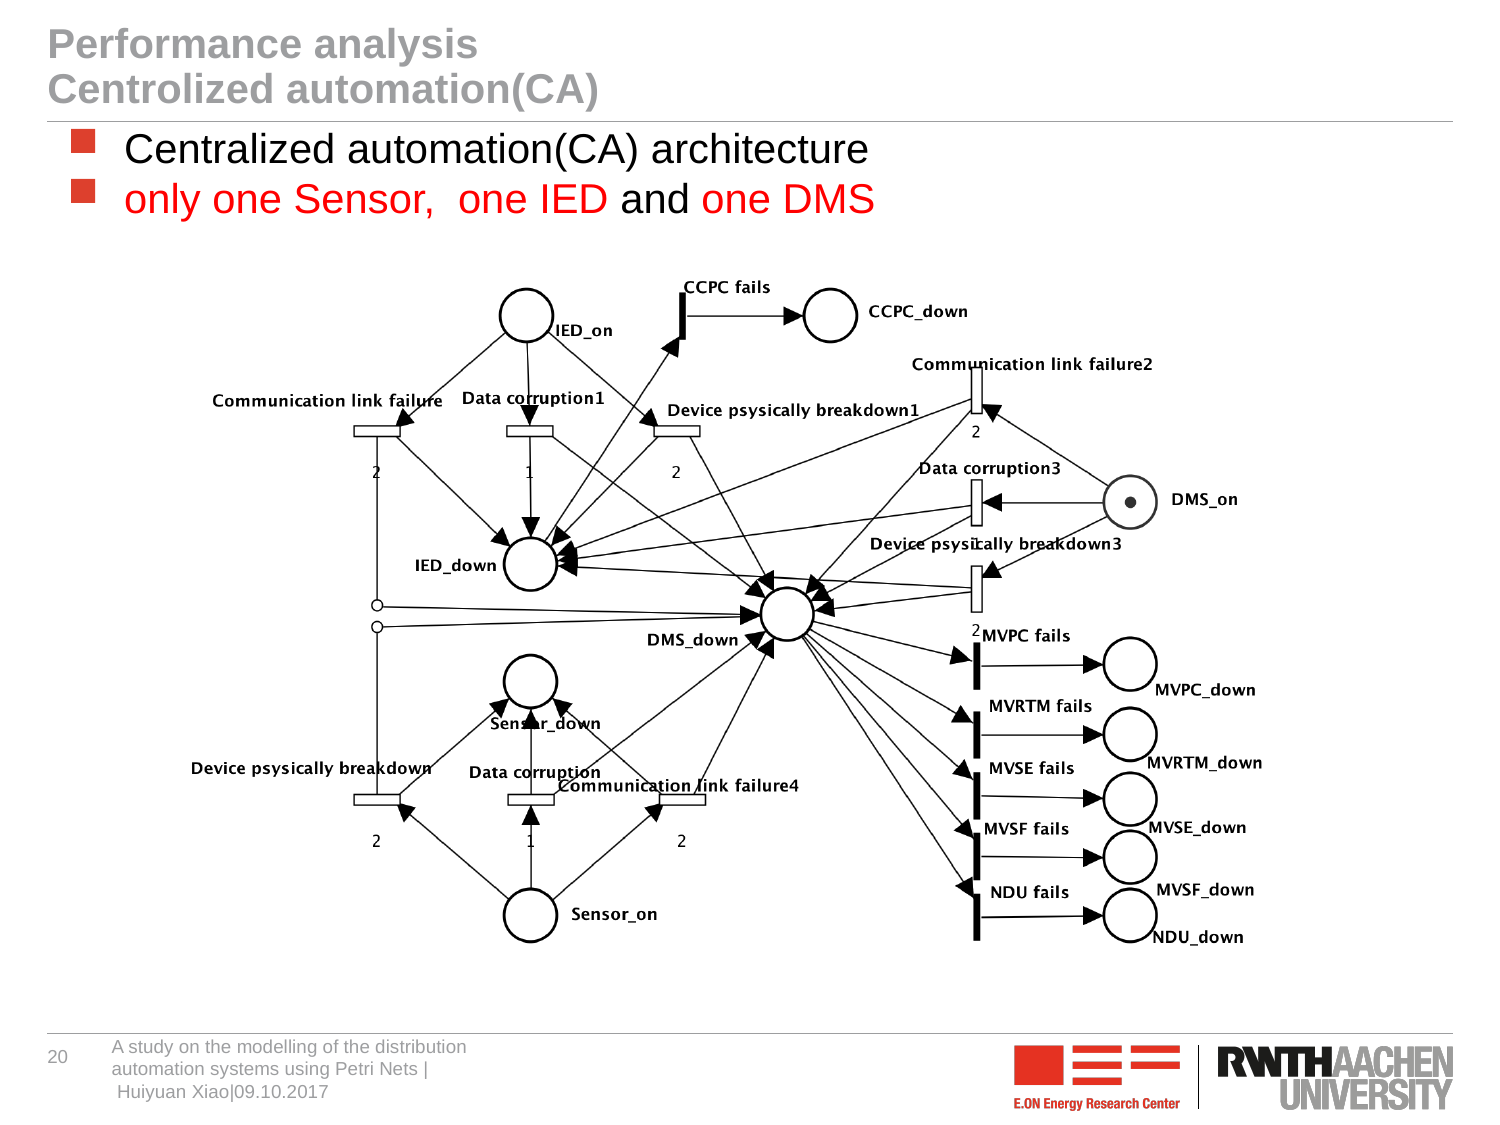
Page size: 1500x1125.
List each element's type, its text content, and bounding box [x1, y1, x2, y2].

list Centralized automation(CA) architecture only one Sensor, one IED and one DMS [67, 121, 1440, 244]
title Performance analysis Centrolized automation(CA) [47, 23, 1453, 113]
picture [1218, 1046, 1453, 1111]
picture [1013, 1045, 1180, 1112]
picture [186, 267, 1318, 968]
